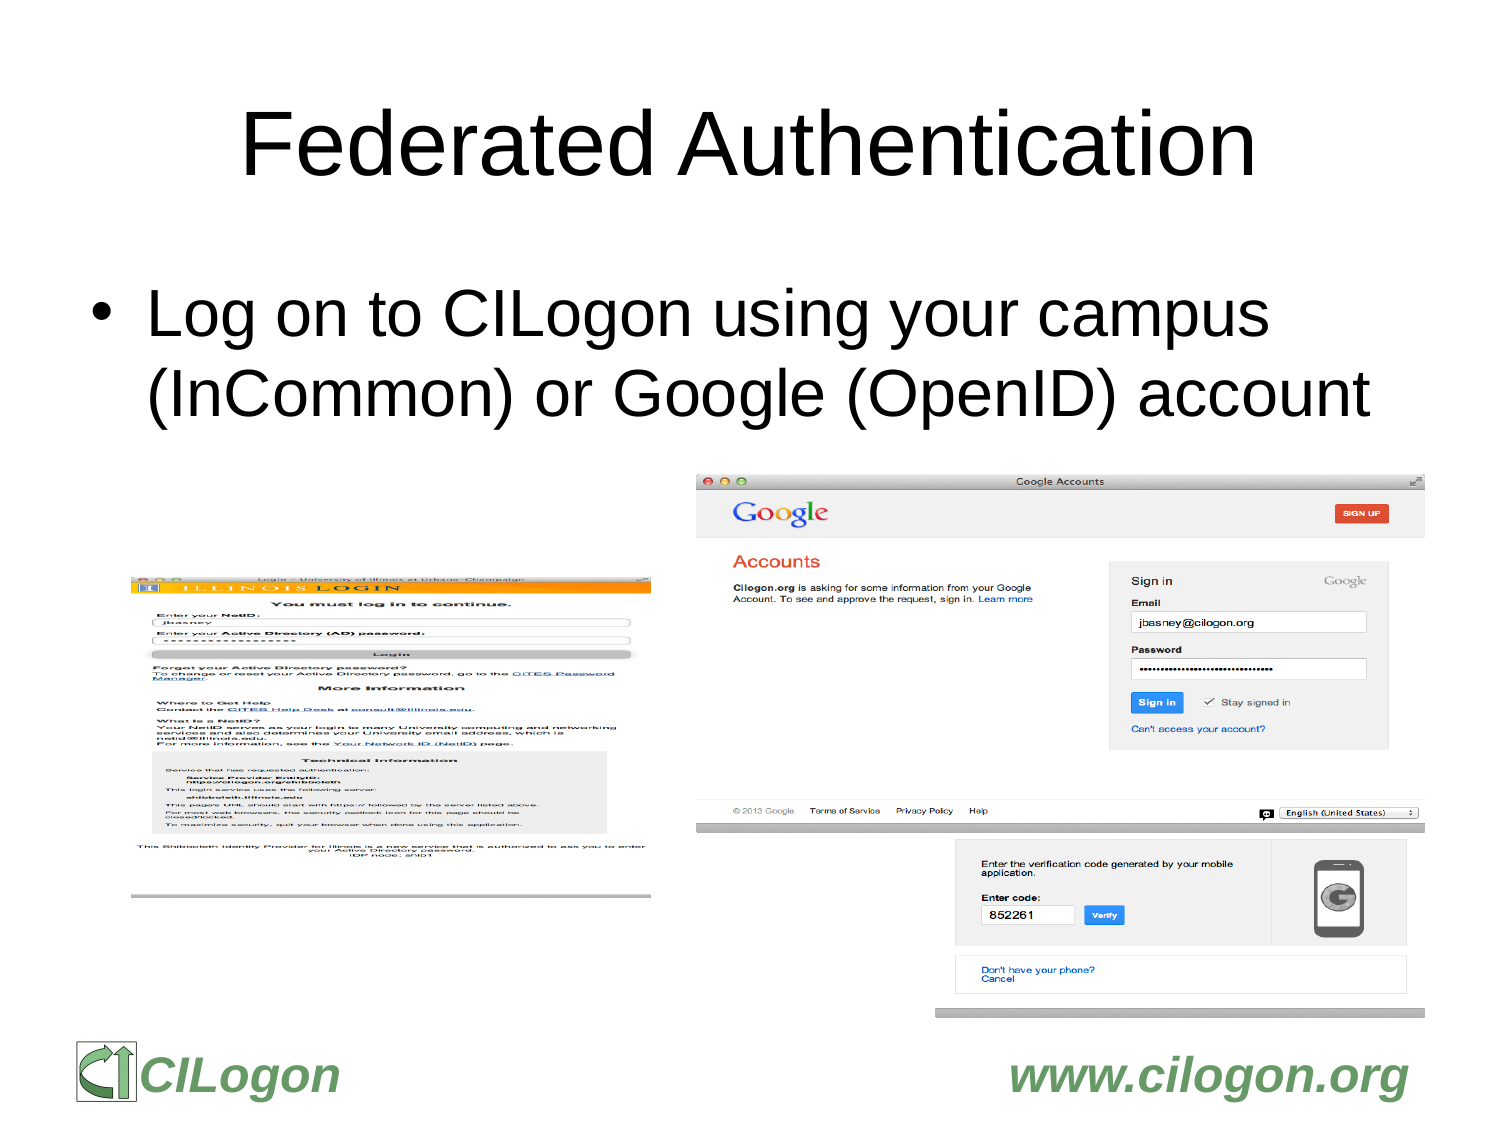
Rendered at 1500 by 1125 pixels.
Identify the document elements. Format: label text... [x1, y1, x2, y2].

picture [131, 577, 651, 899]
picture [75, 1040, 138, 1103]
picture [696, 473, 1426, 1018]
list Log on to CILogon using your campus (InCommon) or Google (OpenID) account [75, 262, 1425, 1005]
title Federated Authentication [75, 45, 1425, 233]
